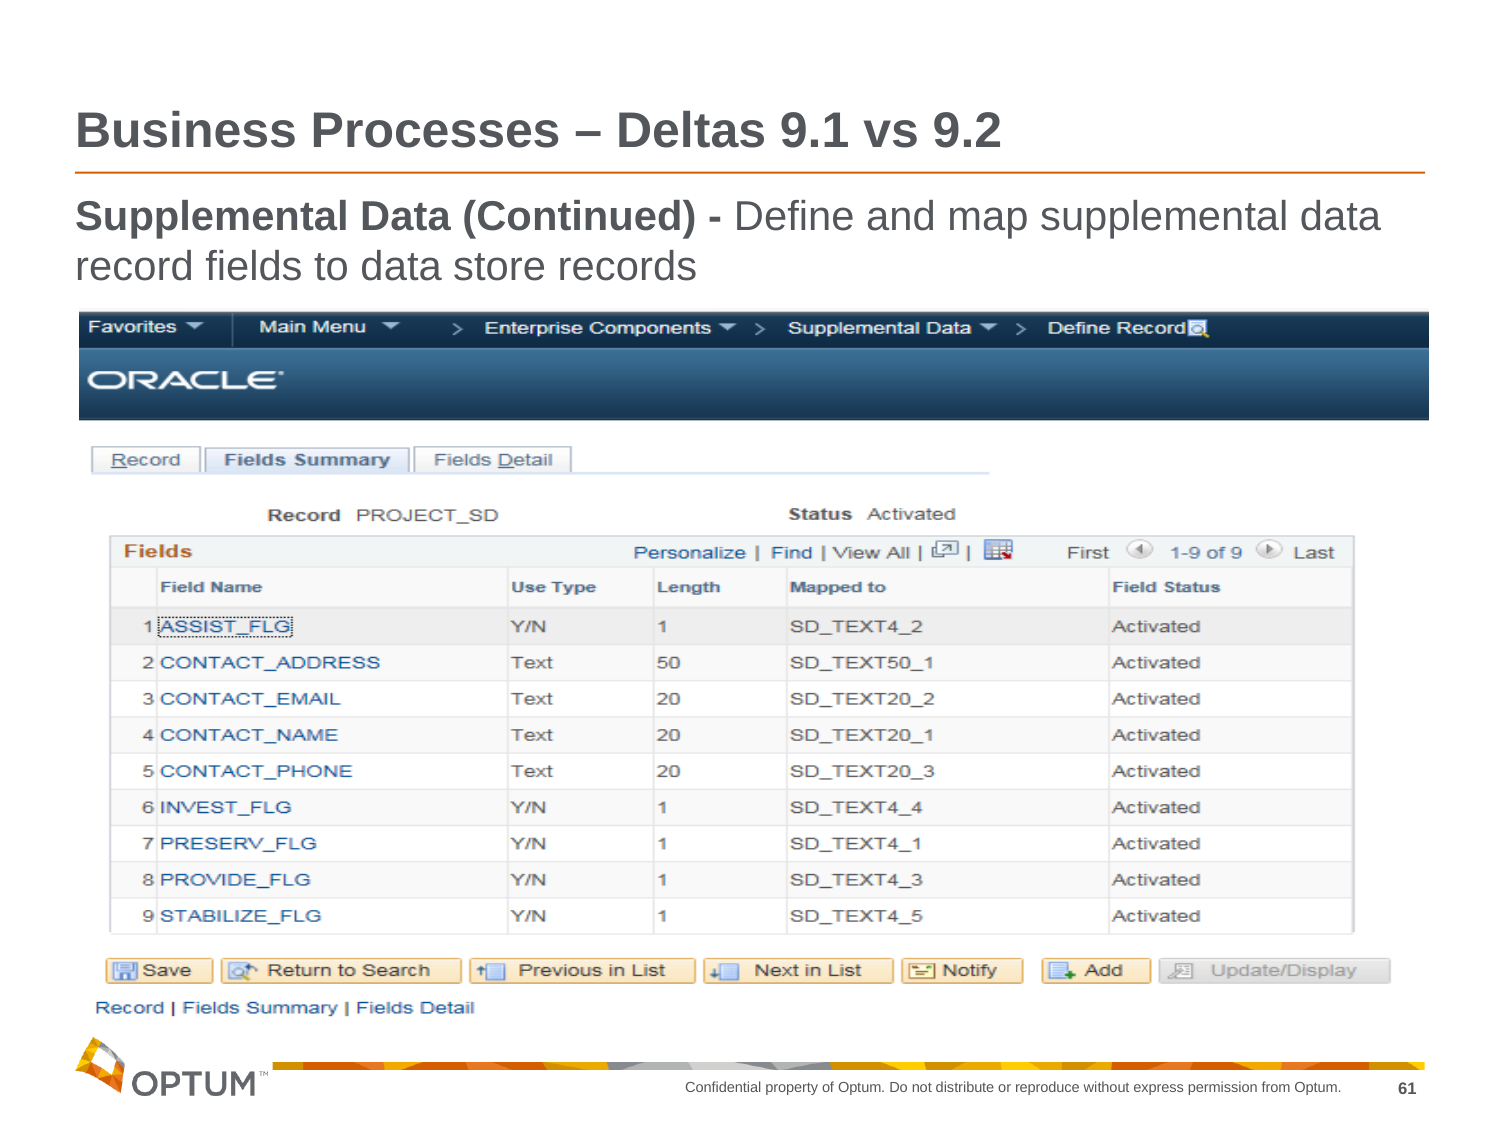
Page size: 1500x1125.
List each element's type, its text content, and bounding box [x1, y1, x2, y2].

list Supplemental Data (Continued) - Define and map supplemental data record fields to data store records [37, 188, 1463, 1033]
title Business Processes – Deltas 9.1 vs 9.2 [75, 31, 1425, 158]
picture [273, 1062, 1425, 1070]
picture [78, 308, 1429, 1024]
picture [75, 1037, 268, 1096]
